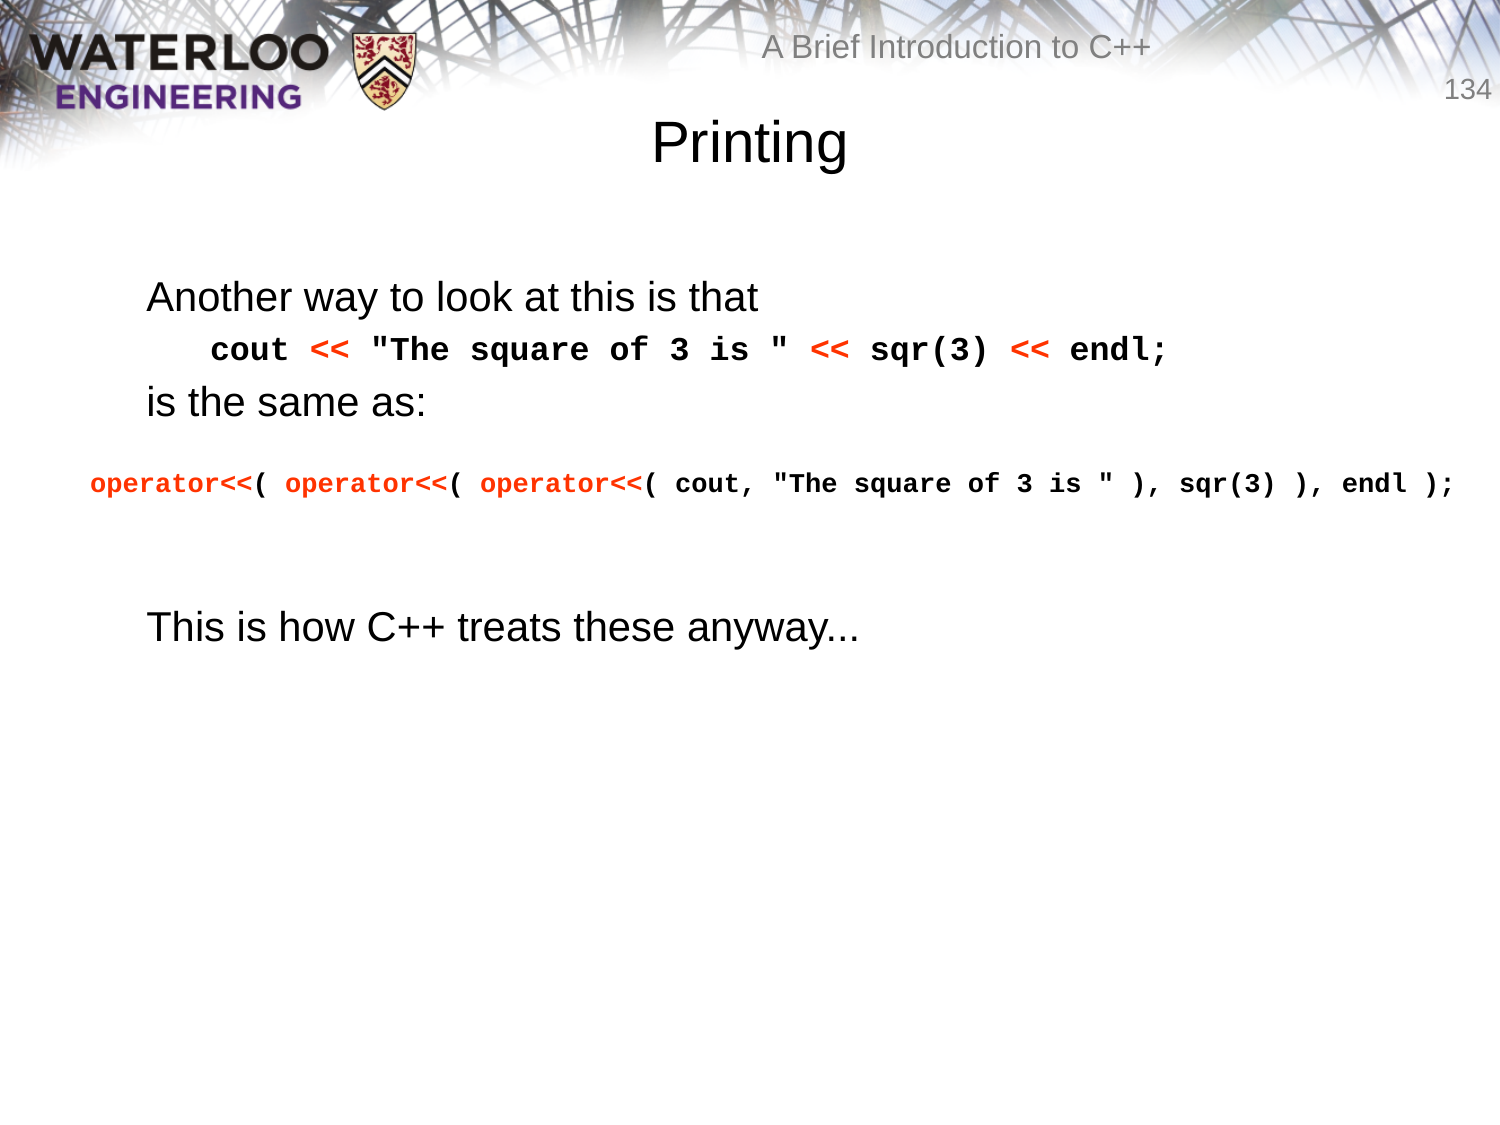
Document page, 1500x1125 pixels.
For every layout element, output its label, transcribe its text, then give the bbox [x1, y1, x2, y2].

list Another way to look at this is that cout << "The square of 3 is " << sqr(3) << endl; is the same as: operator<<( operator<<( operator<<( cout, "The square of 3 is " ), sqr(3) ), endl ); This is how C++ treats these anyway... [74, 262, 1477, 1006]
picture [0, 0, 1500, 1125]
title Printing [74, 44, 1426, 233]
